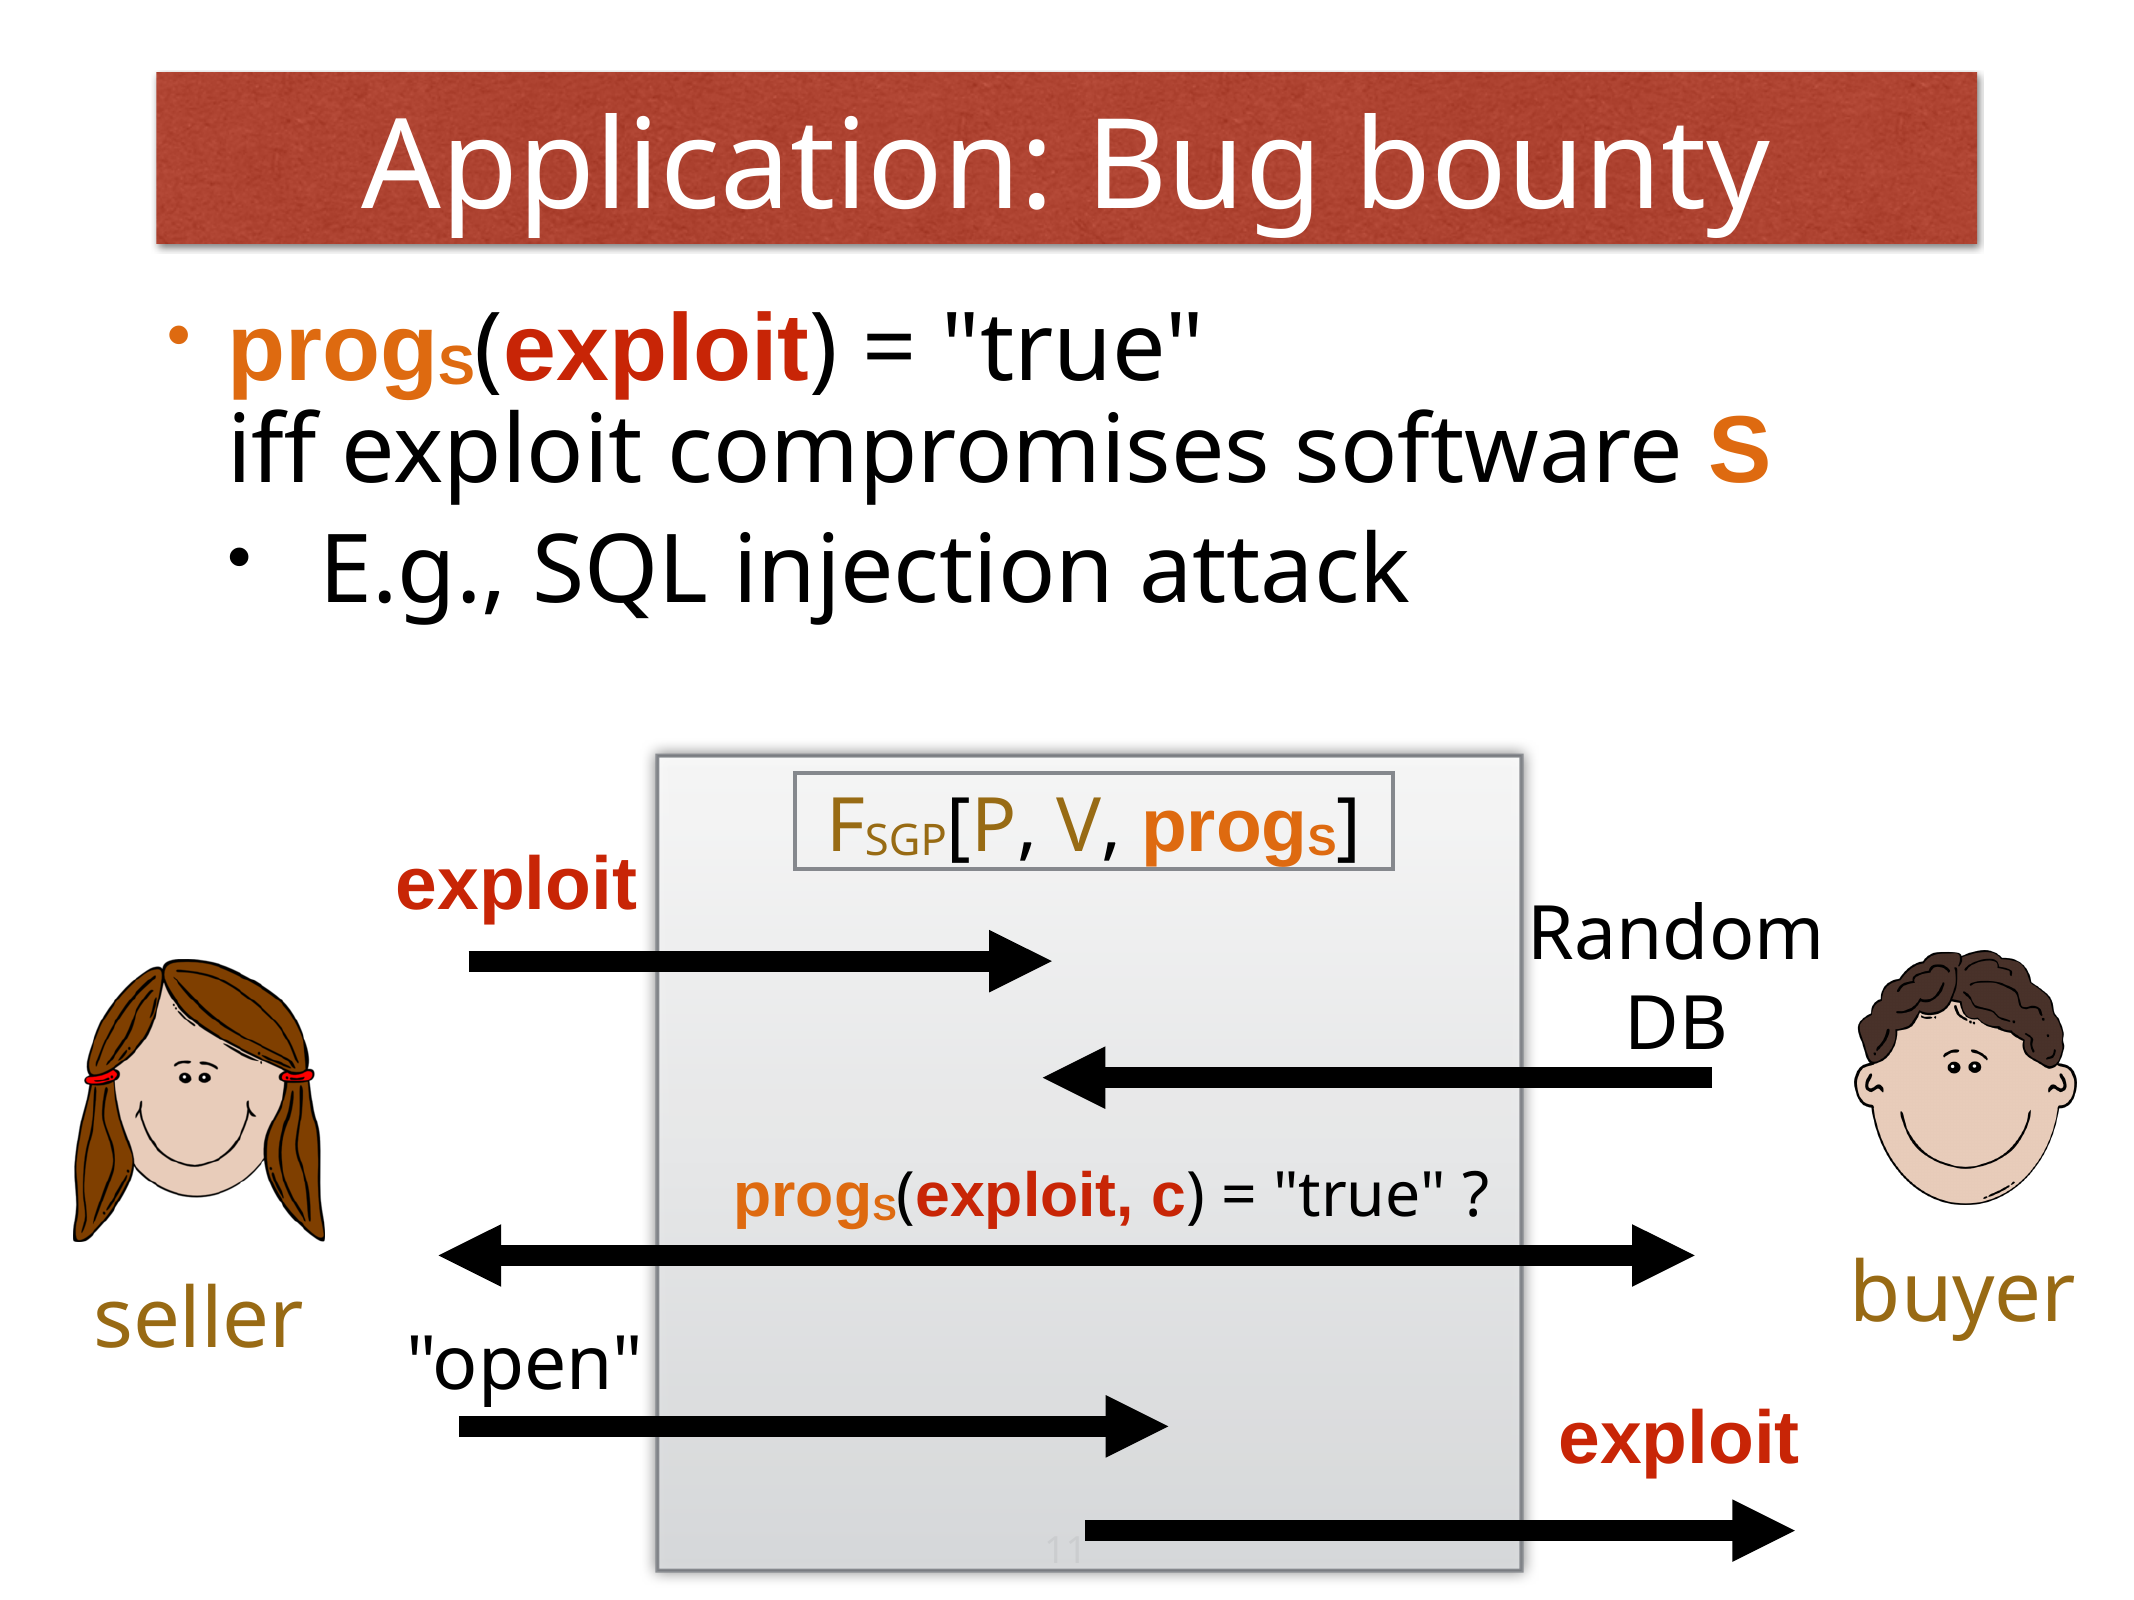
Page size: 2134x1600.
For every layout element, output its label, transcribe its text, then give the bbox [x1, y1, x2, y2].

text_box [386, 753, 1829, 1571]
text_box seller [84, 1255, 313, 1372]
list progS(exploit) = "true" iff exploit compromises software S E.g., SQL injection attack [157, 289, 1980, 645]
text_box buyer [1841, 1229, 2085, 1347]
picture [1854, 950, 2077, 1205]
text_box Application: Bug bounty [156, 72, 1978, 244]
picture [73, 959, 325, 1242]
slide_number 11 [1034, 1577, 1097, 1581]
